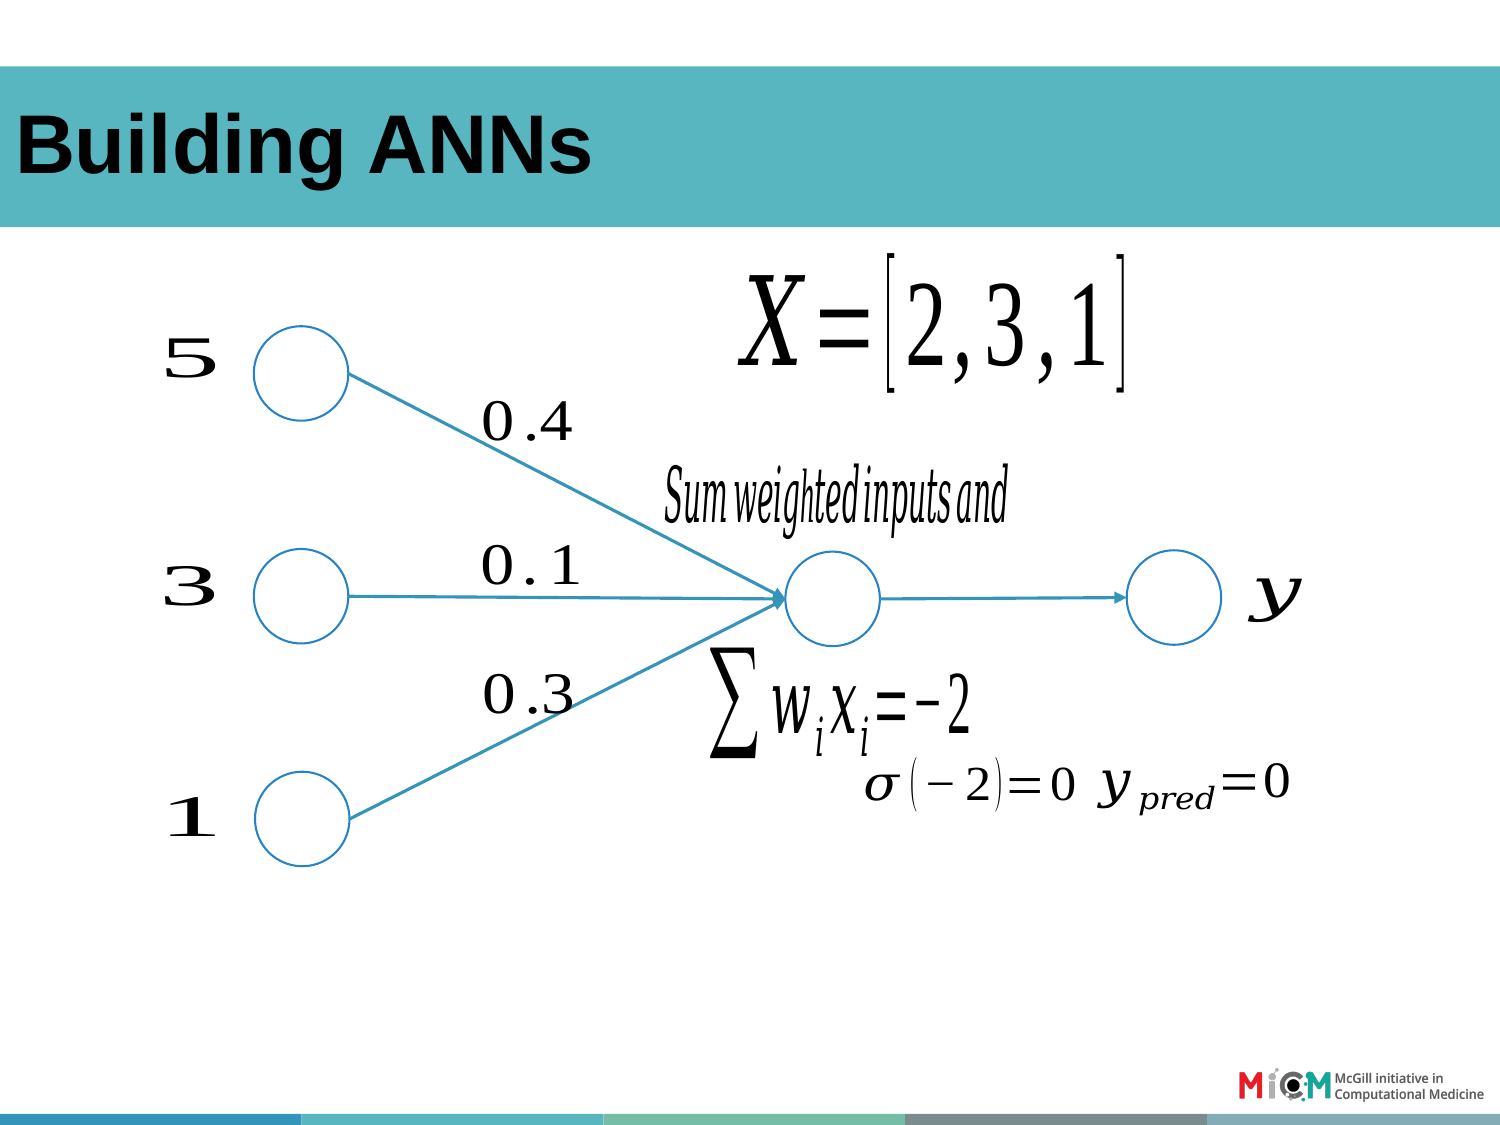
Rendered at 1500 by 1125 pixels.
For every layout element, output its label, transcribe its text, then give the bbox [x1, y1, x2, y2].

picture [1211, 1051, 1500, 1122]
text_box [1125, 549, 1223, 646]
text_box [348, 373, 786, 596]
text_box [253, 770, 351, 868]
text_box Building ANNs [0, 66, 1500, 228]
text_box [349, 598, 786, 820]
text_box [786, 550, 881, 648]
text_box [252, 325, 350, 422]
text_box [252, 547, 349, 645]
